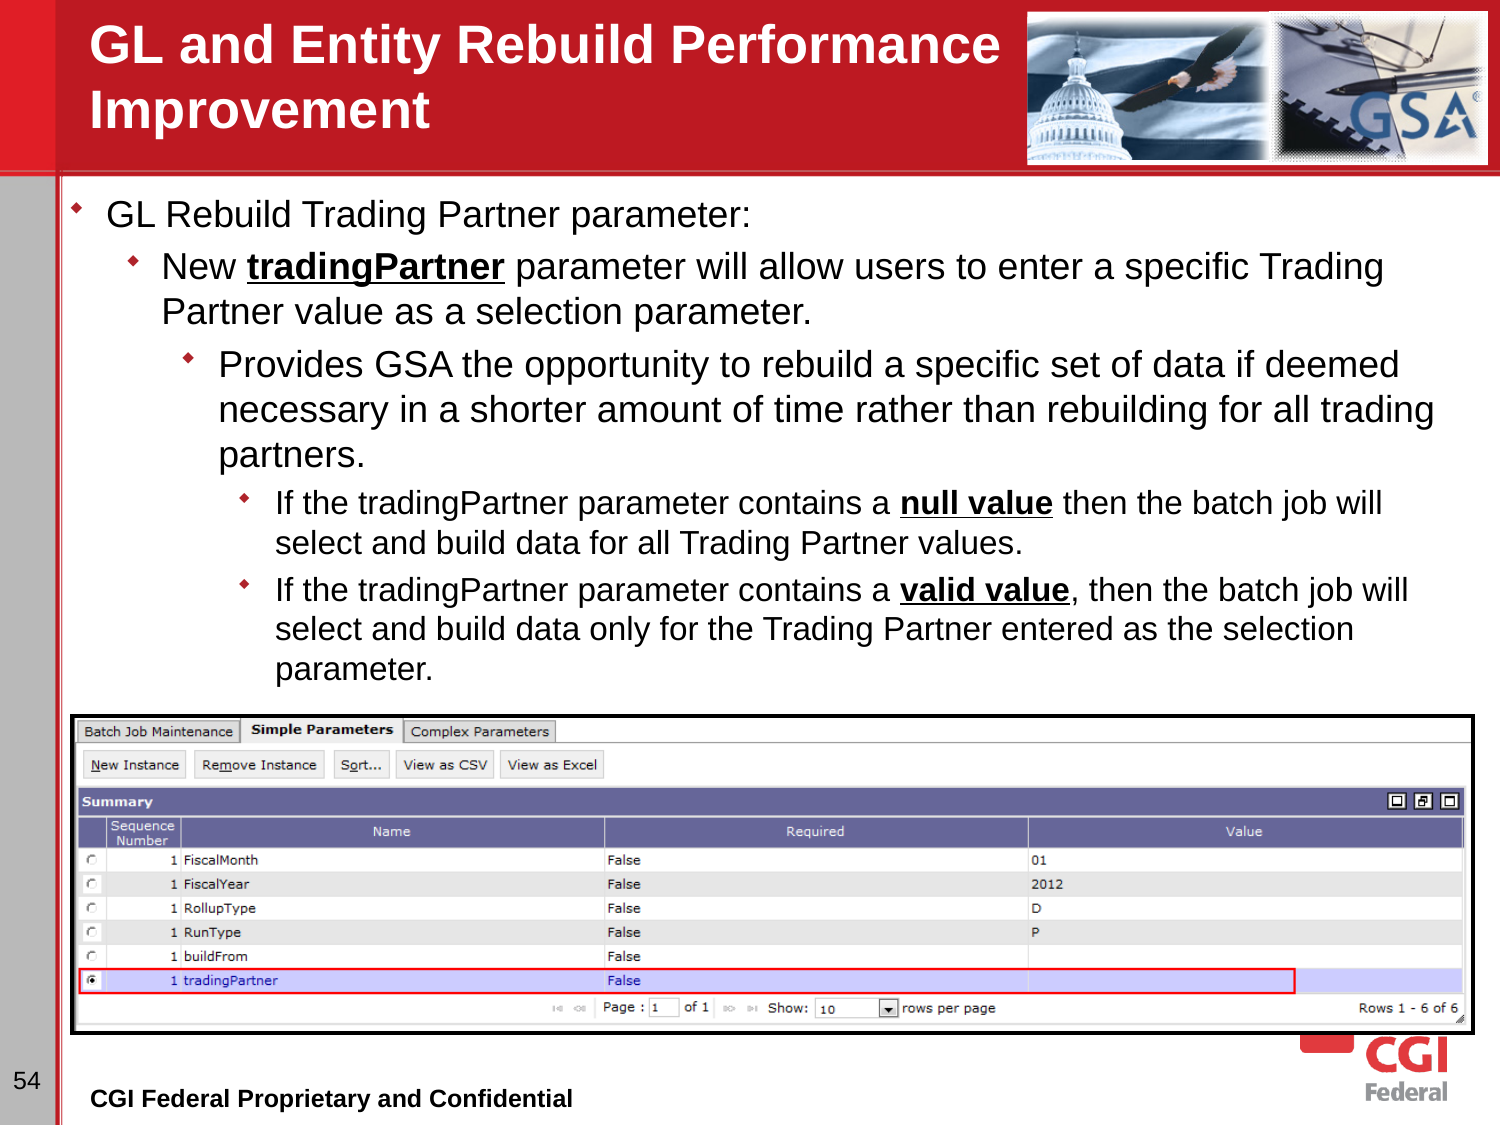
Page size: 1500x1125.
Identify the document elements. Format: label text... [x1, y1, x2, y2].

list GL Rebuild Trading Partner parameter: New tradingPartner parameter will allow users to enter a specific Trading Partner value as a selection parameter. Provides GSA the opportunity to rebuild a specific set of data if deemed necessary in a shorter amount of time rather than rebuilding for all trading partners. If the tradingPartner parameter contains a null value then the batch job will select and build data for all Trading Partner values. If the tradingPartner parameter contains a valid value, then the batch job will select and build data only for the Trading Partner entered as the selection parameter. [53, 182, 1485, 925]
title GL and Entity Rebuild Performance Improvement [74, 54, 1286, 147]
picture [73, 717, 1471, 1031]
picture [1300, 1035, 1447, 1101]
footer CGI Federal Proprietary and Confidential [74, 1074, 1226, 1125]
picture [0, 0, 1500, 1125]
slide_number 54 [0, 1024, 59, 1103]
